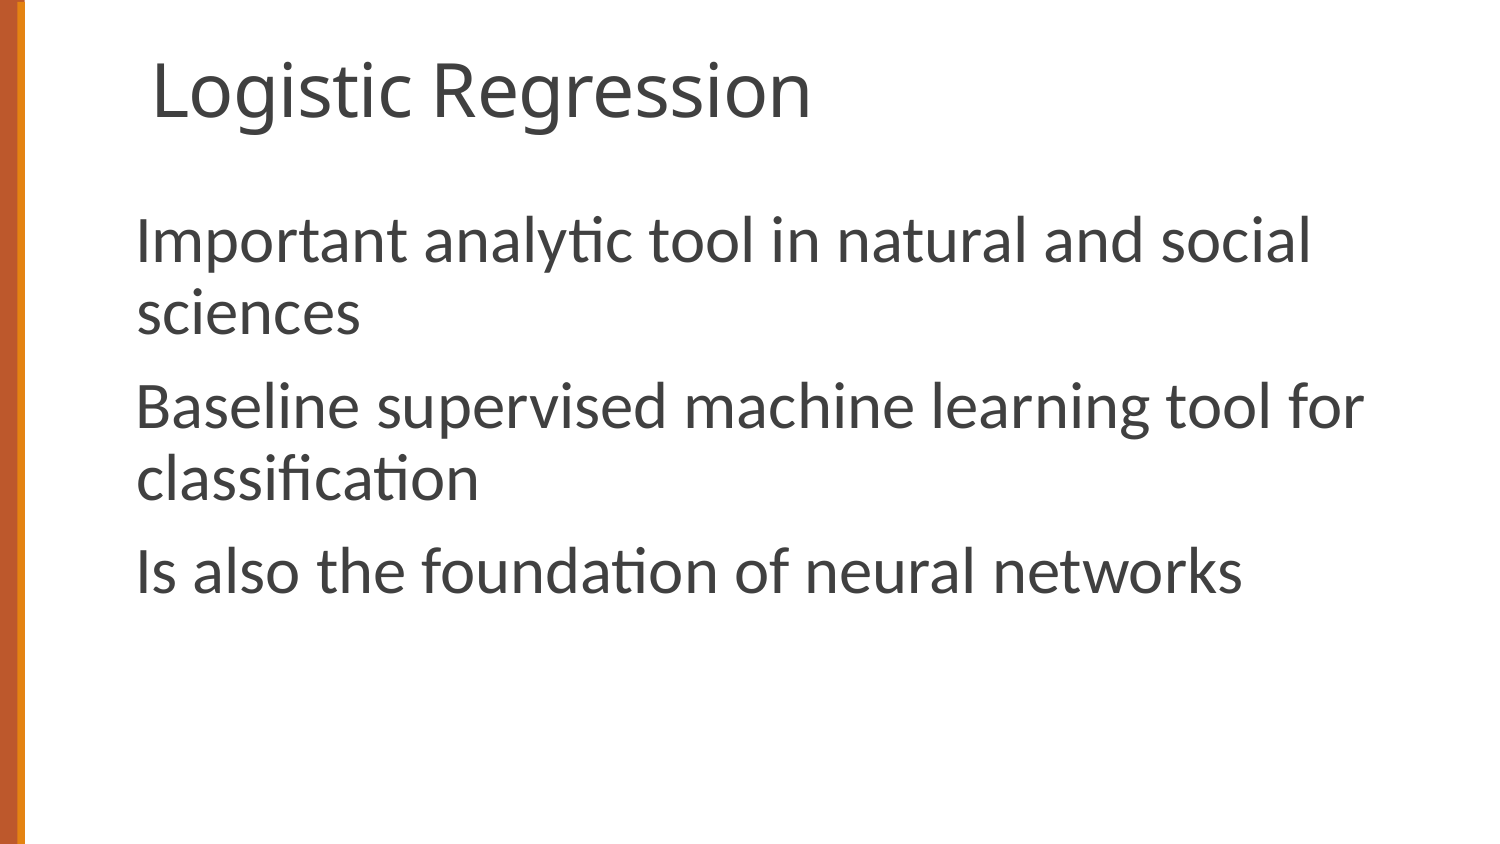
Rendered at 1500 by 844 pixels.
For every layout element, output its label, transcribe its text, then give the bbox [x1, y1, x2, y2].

title Logistic Regression [135, 28, 1373, 141]
list Important analytic tool in natural and social sciences Baseline supervised machine learning tool for classification Is also the foundation of neural networks [135, 196, 1373, 760]
